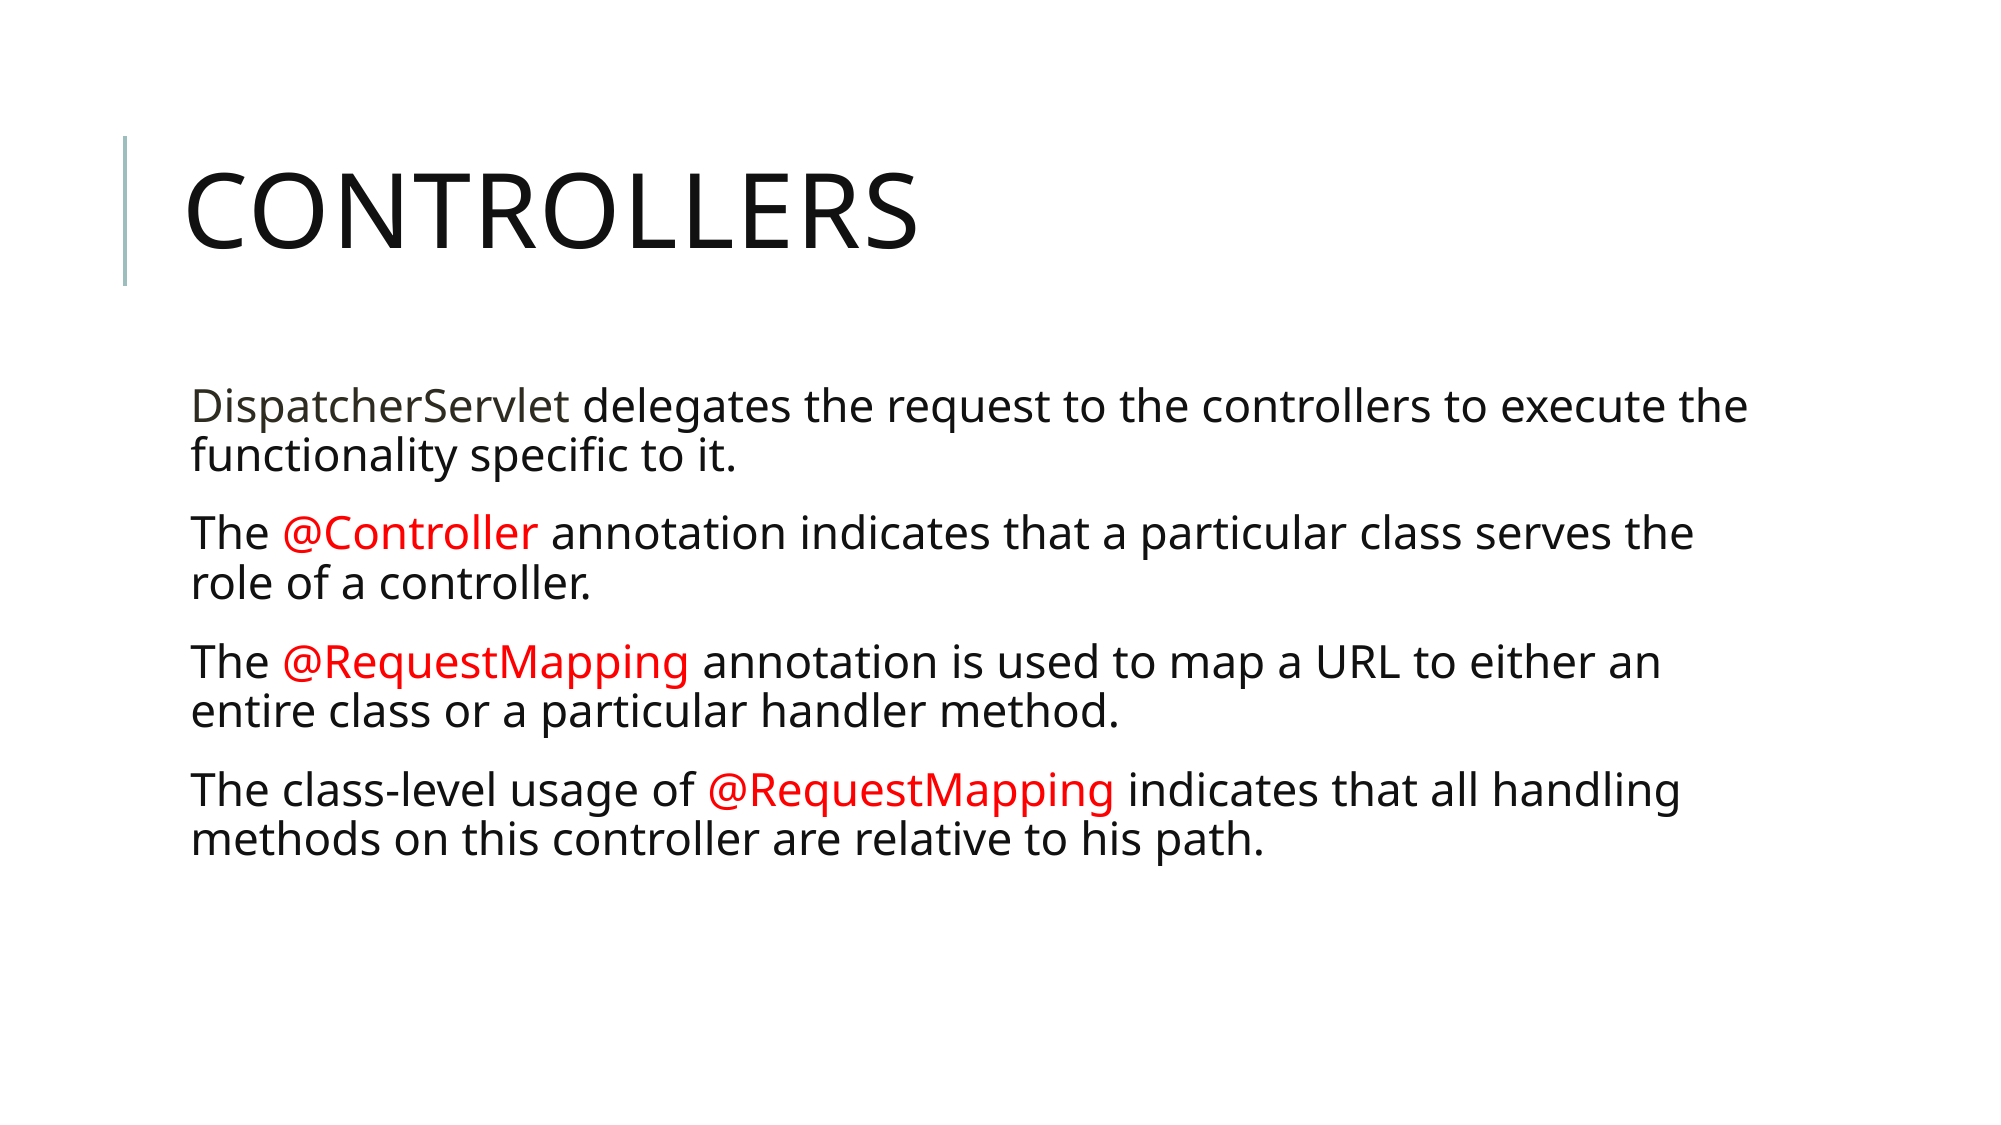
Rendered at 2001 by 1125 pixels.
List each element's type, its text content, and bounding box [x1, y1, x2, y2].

list DispatcherServlet delegates the request to the controllers to execute the functionality specific to it. The @Controller annotation indicates that a particular class serves the role of a controller. The @RequestMapping annotation is used to map a URL to either an entire class or a particular handler method. The class-level usage of @RequestMapping indicates that all handling methods on this controller are relative to his path. [168, 375, 1763, 1035]
title CONTROLLERS [168, 96, 1763, 342]
